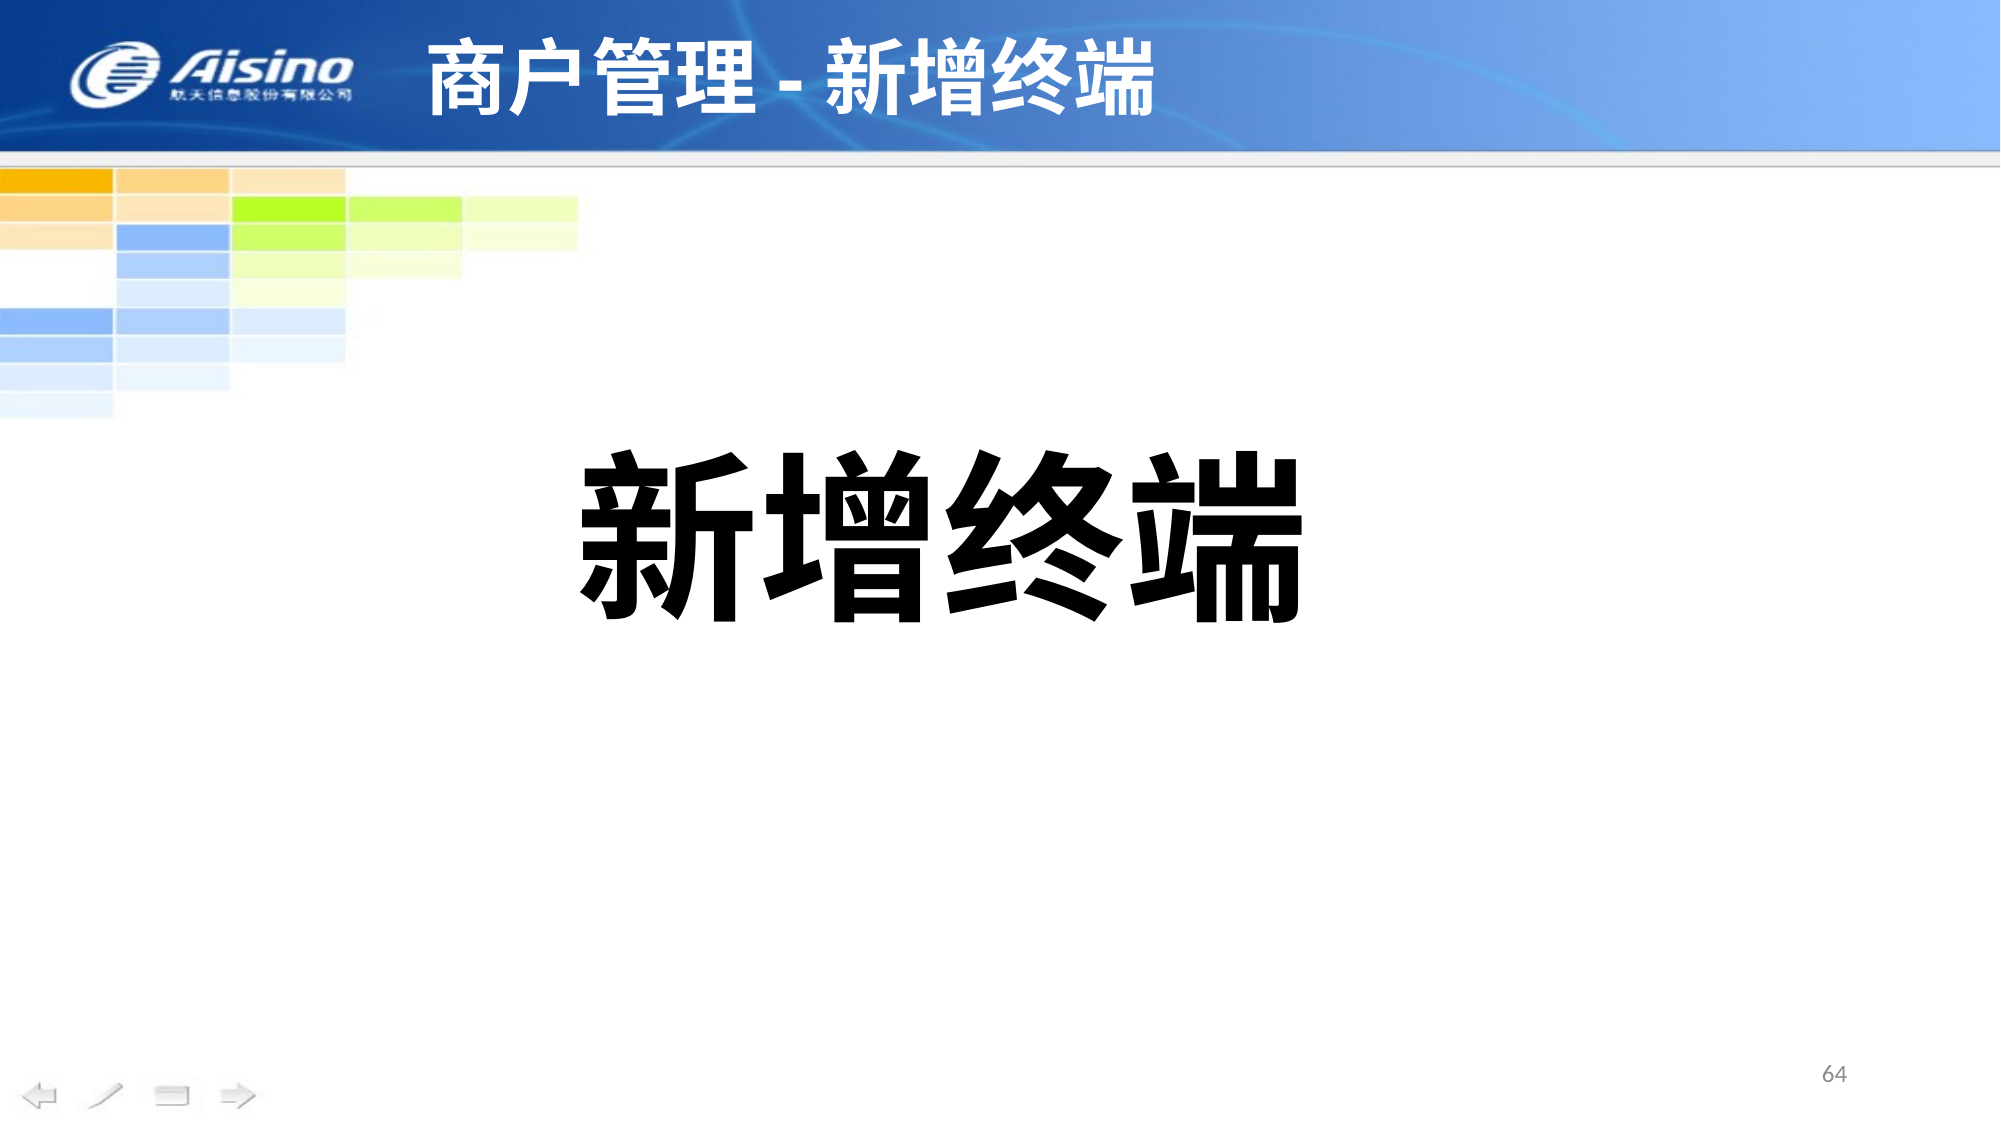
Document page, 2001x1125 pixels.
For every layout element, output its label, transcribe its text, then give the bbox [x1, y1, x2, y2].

picture [0, 0, 2001, 1125]
text_box 新增终端 [560, 415, 1391, 651]
title 商户管理-新增终端 [409, 0, 2000, 181]
slide_number 64 [1412, 1042, 1863, 1103]
